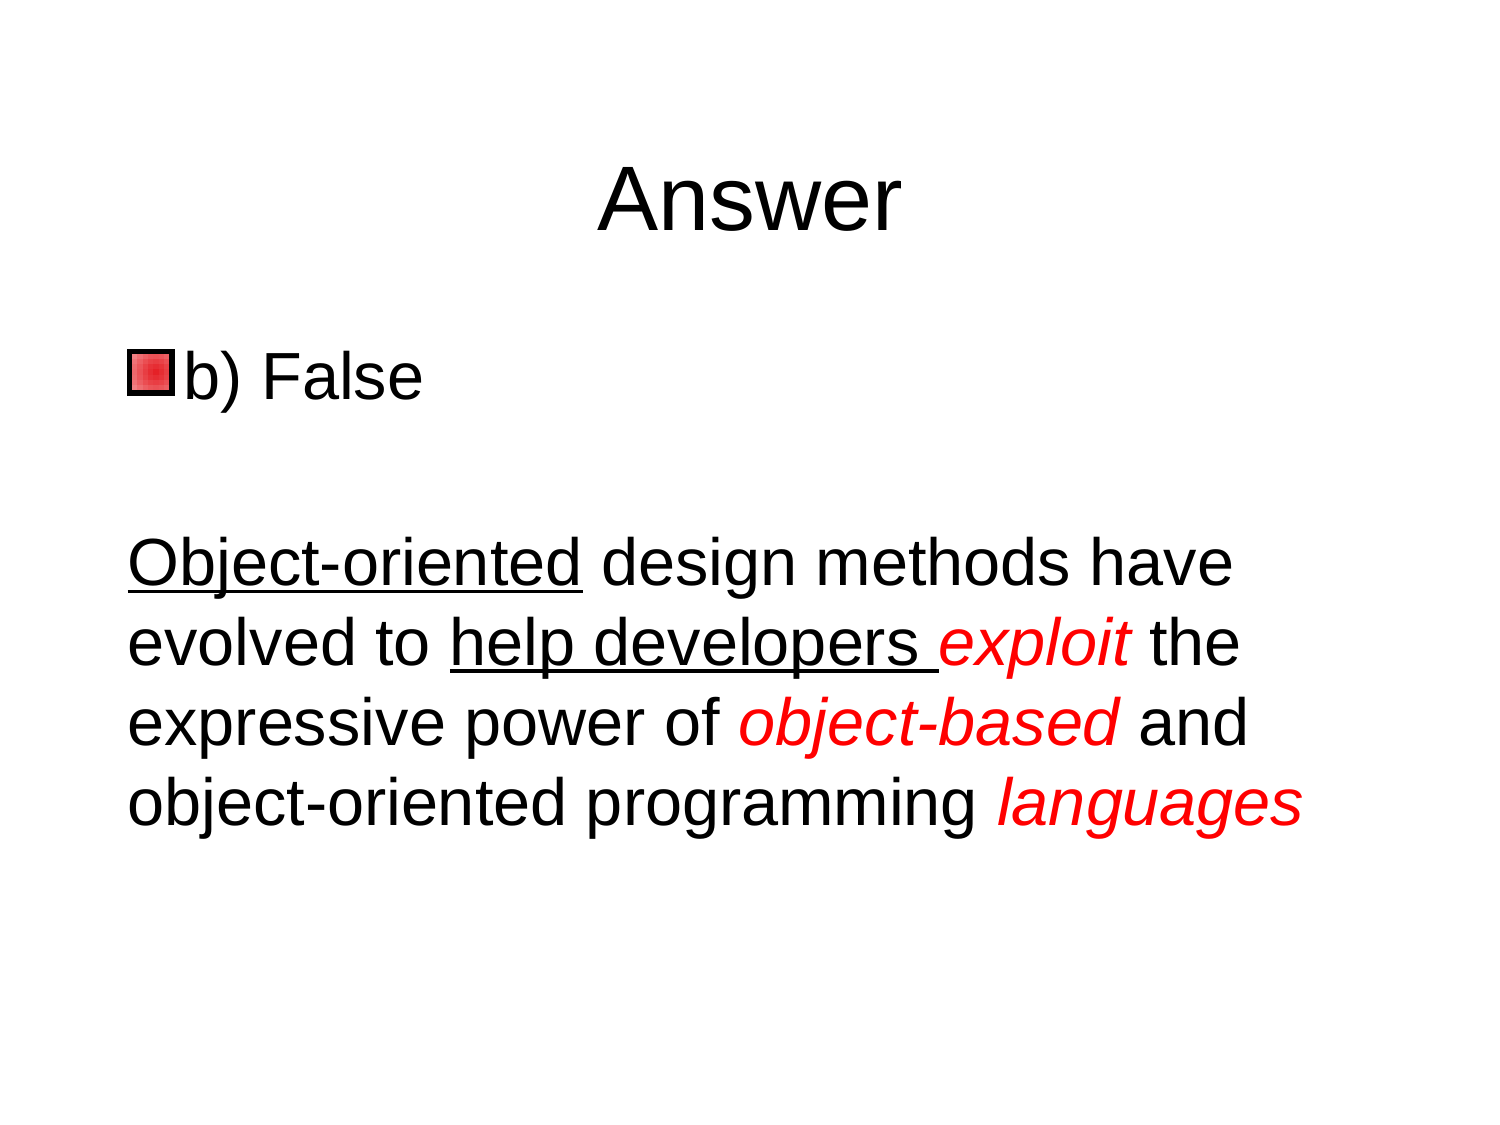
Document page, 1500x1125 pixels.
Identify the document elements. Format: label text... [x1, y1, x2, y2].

title Answer [112, 99, 1388, 288]
picture [127, 349, 175, 396]
list b) False Object-oriented design methods have evolved to help developers exploit the expressive power of object-based and object-oriented programming languages [112, 324, 1388, 1000]
